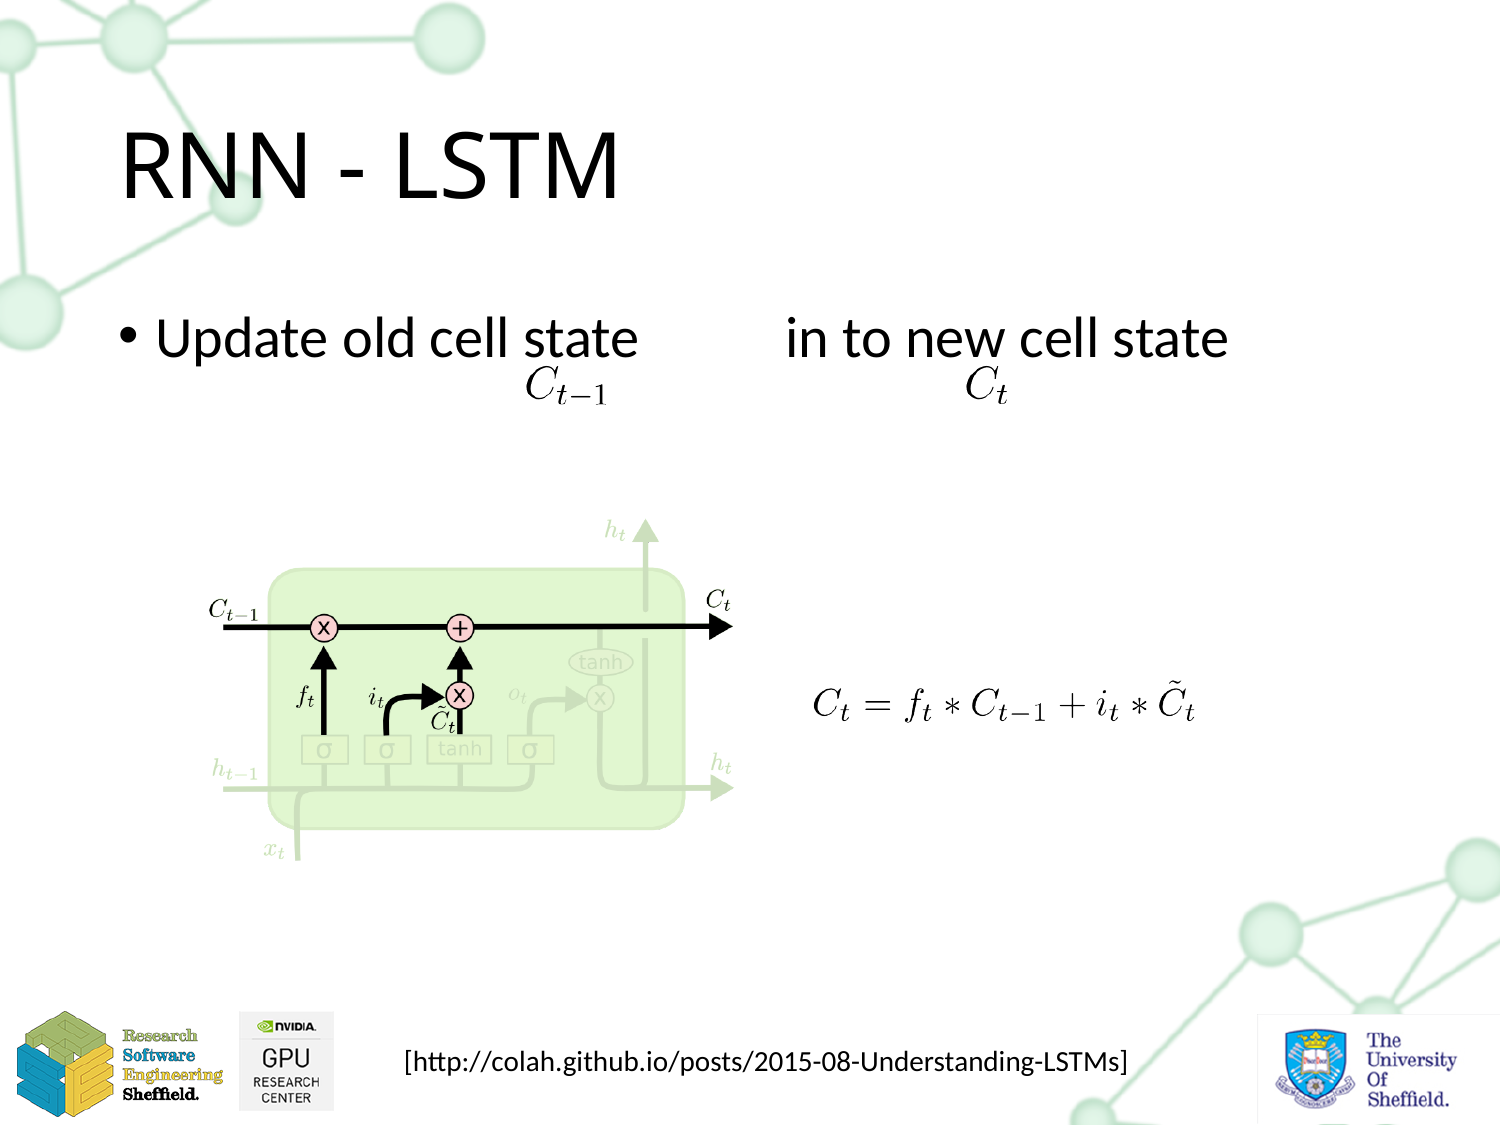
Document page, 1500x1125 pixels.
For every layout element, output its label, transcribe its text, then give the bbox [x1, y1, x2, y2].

list Update old cell state in to new cell state [103, 299, 1397, 1014]
picture [0, 0, 1500, 1125]
title RNN - LSTM [103, 59, 1397, 278]
text_box [http://colah.github.io/posts/2015-08-Understanding-LSTMs] [389, 1035, 1145, 1086]
